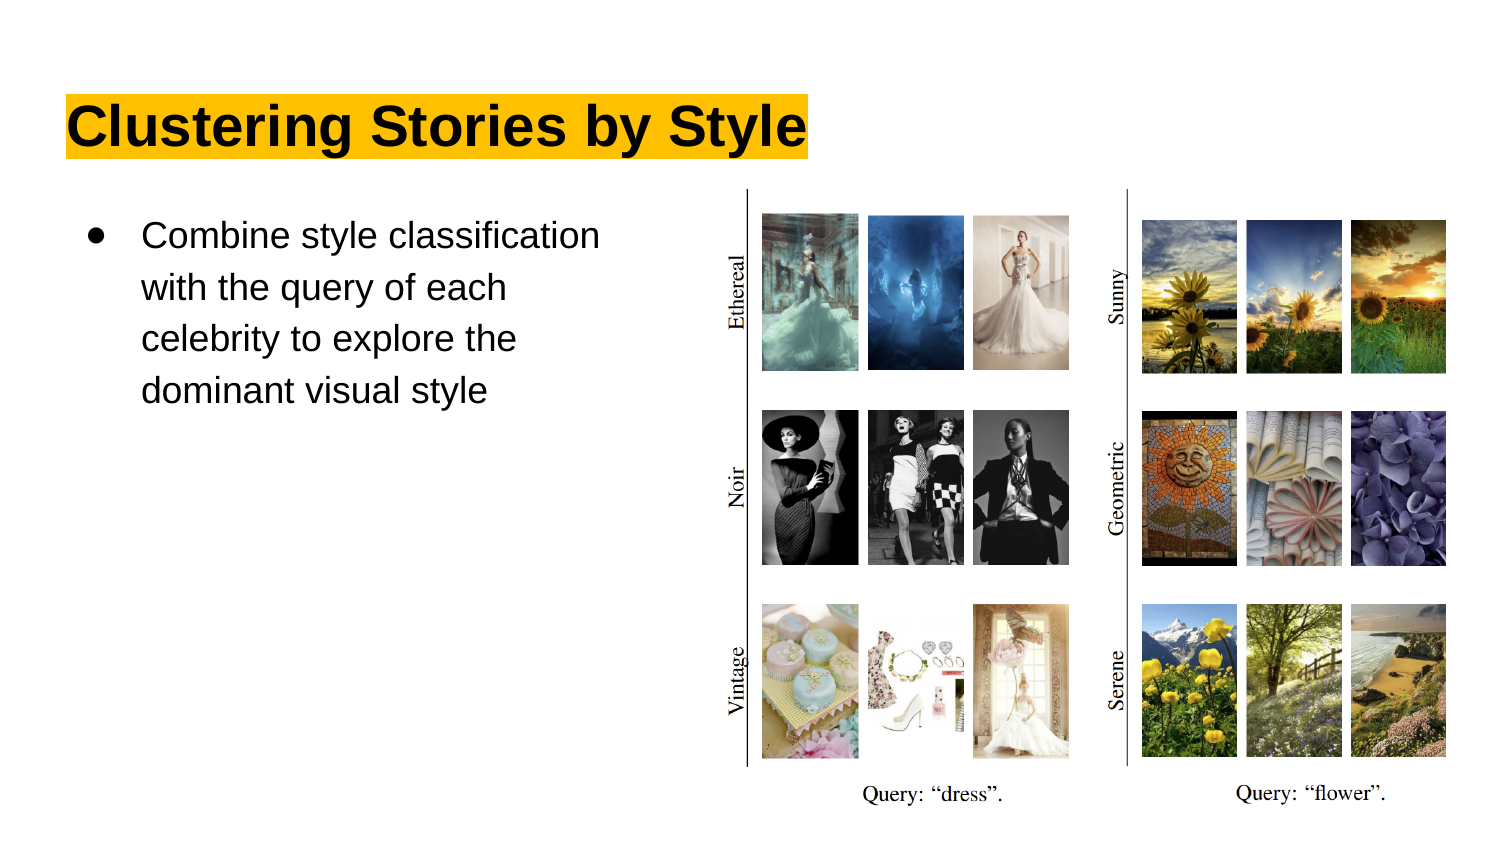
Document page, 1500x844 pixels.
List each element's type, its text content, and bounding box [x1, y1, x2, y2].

picture [1091, 188, 1480, 817]
title Clustering Stories by Style [51, 72, 1449, 167]
list Combine style classification with the query of each celebrity to explore the dominant visual style [51, 189, 626, 844]
picture [699, 188, 1088, 817]
